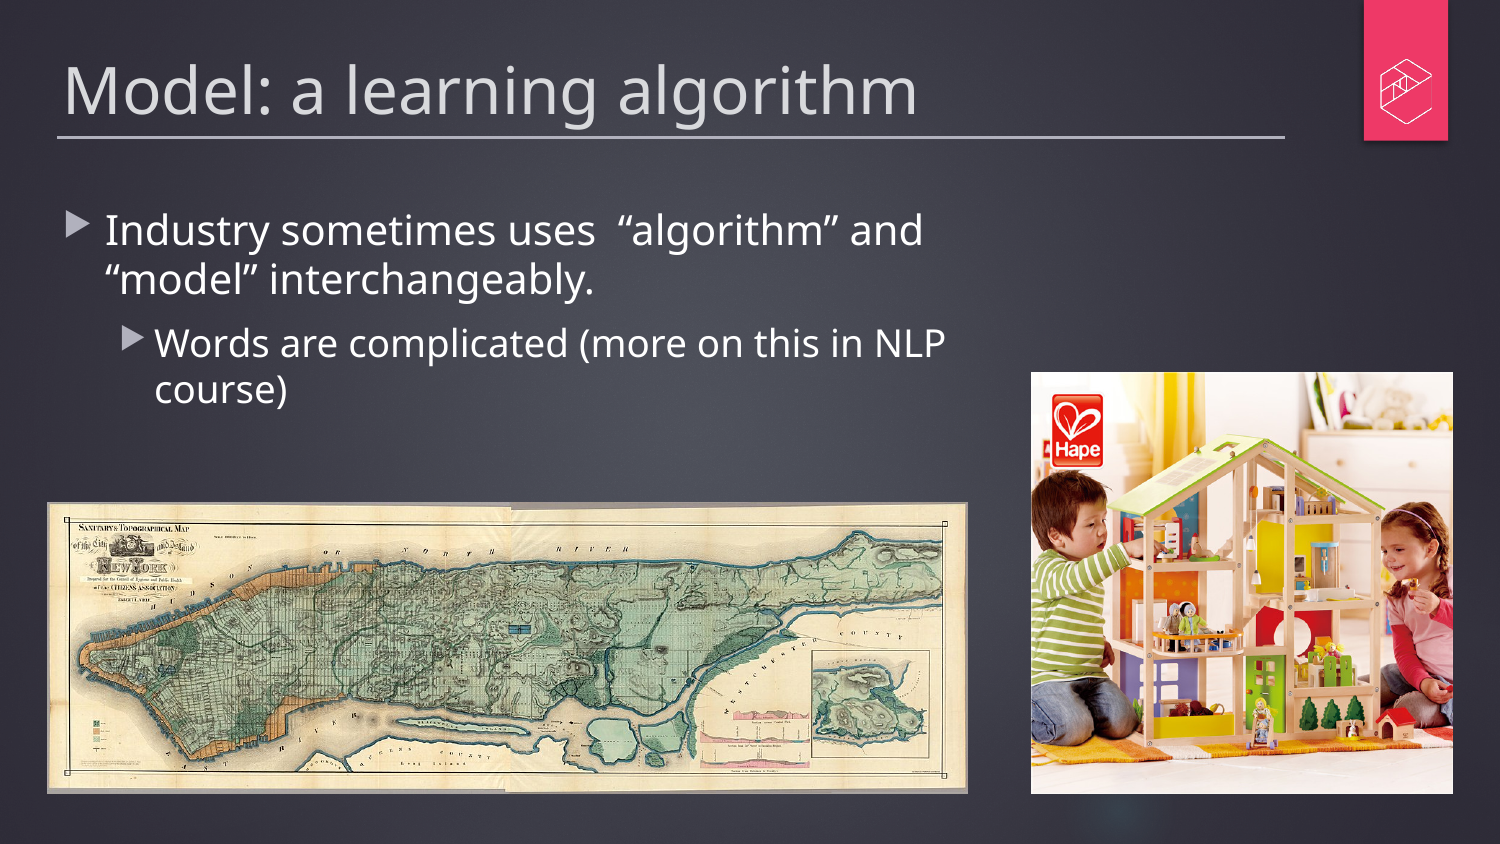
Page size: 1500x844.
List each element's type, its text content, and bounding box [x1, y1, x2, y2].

title Model: a learning algorithm [47, 41, 1237, 163]
picture [1031, 372, 1453, 844]
picture [47, 502, 968, 794]
list Industry sometimes uses “algorithm” and “model” interchangeably. Words are complicated (more on this in NLP course) [47, 195, 1032, 503]
